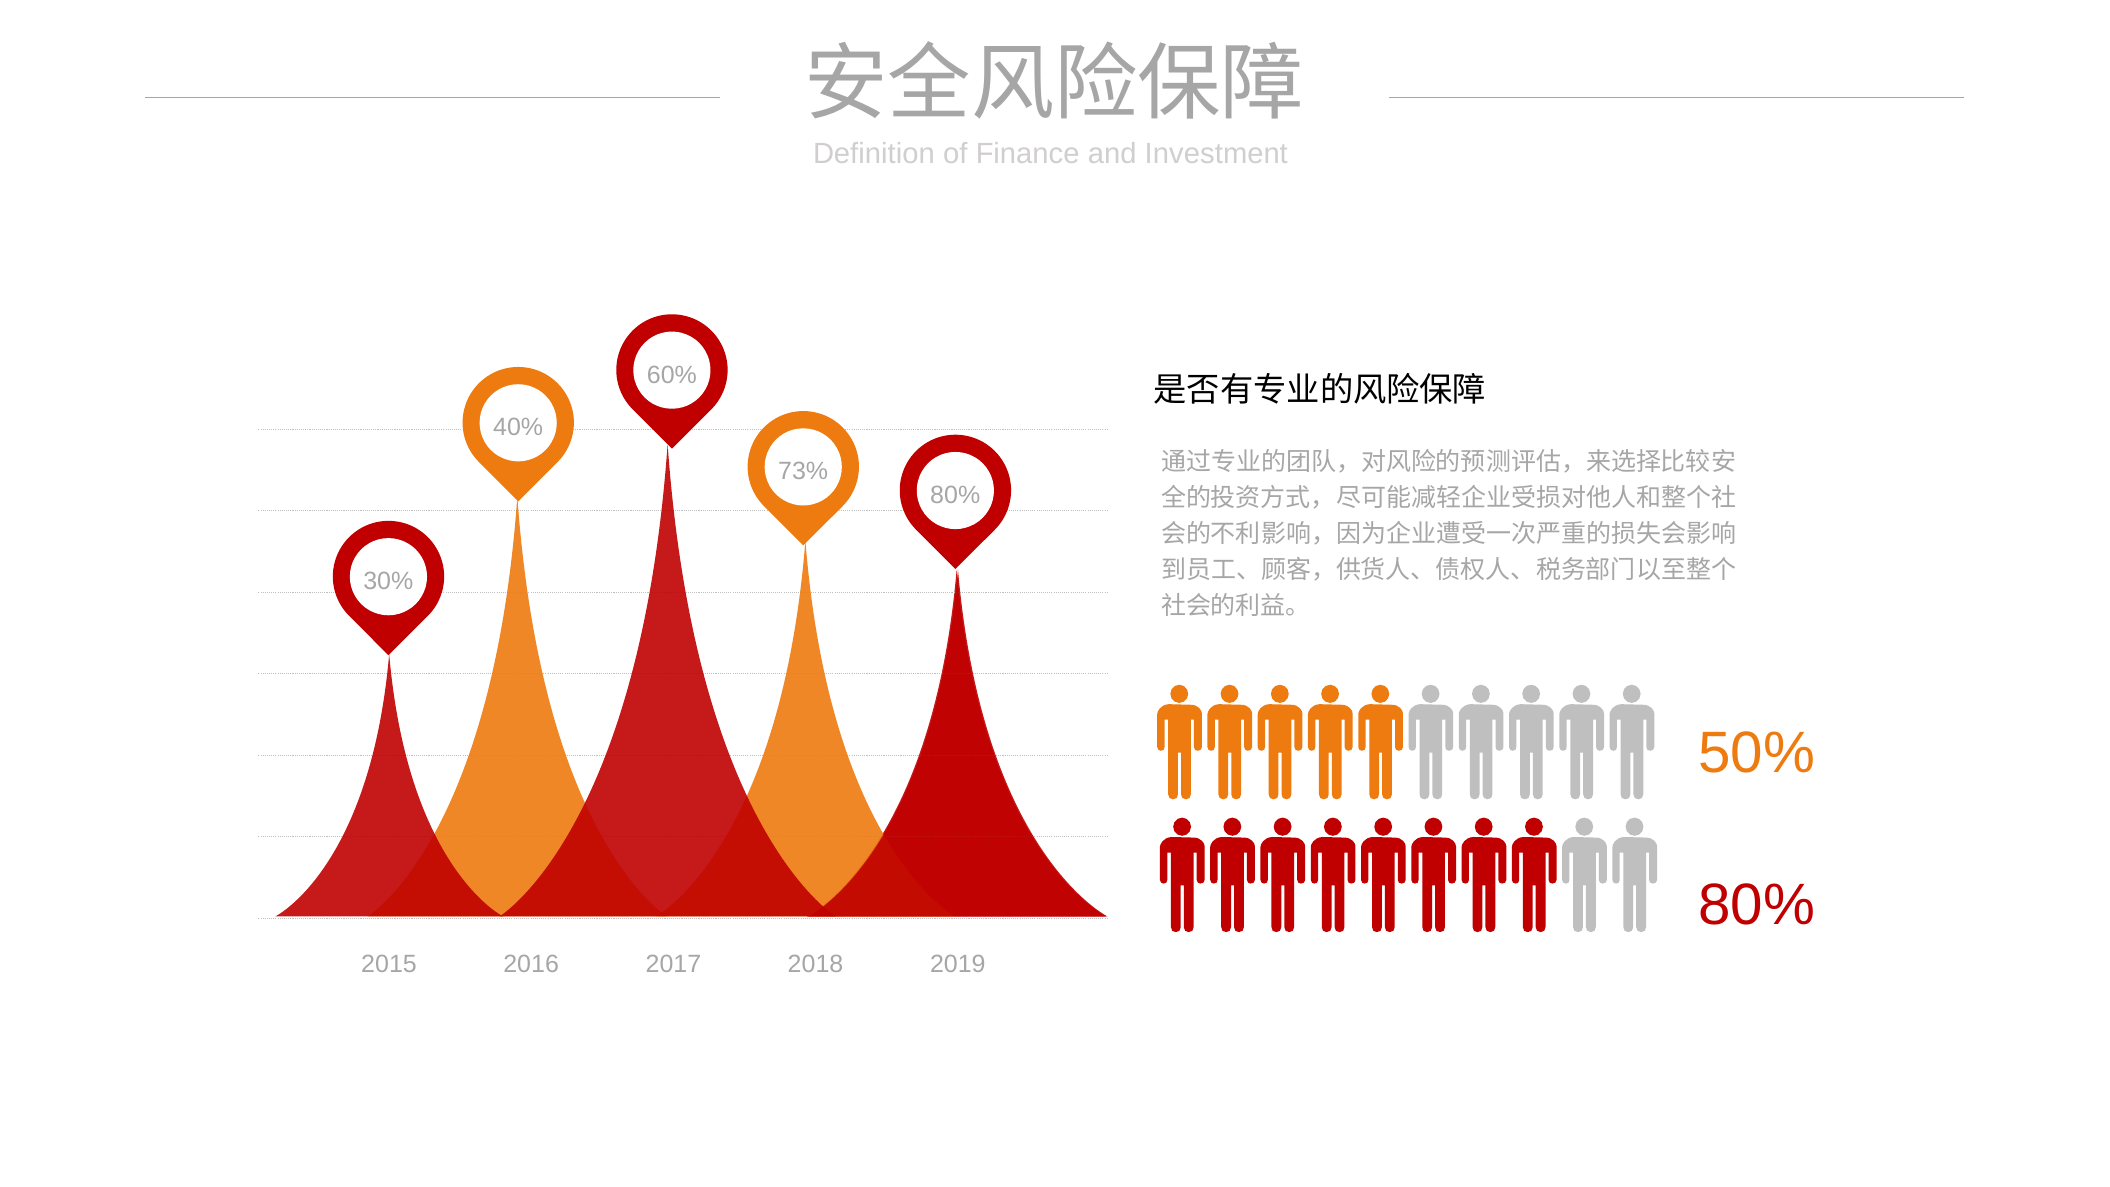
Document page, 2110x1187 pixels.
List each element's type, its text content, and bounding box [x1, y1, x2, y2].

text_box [1159, 817, 1658, 933]
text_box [462, 366, 574, 479]
text_box 安全风险保障 [730, 28, 1379, 96]
text_box 80% [1698, 852, 1816, 937]
text_box 2019 [930, 941, 986, 978]
text_box 通过专业的团队，对风险的预测评估，来选择比较安全的投资方式，尽可能减轻企业受损对他人和整个社会的不利影响，因为企业遭受一次严重的损失会影响到员工、顾客，供货人、债权人、税务部门以至整个社会的利益。 [1161, 439, 1740, 620]
text_box Definition of Finance and Investment [0, 133, 2106, 170]
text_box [899, 434, 1011, 546]
text_box 2018 [787, 941, 844, 978]
text_box 是否有专业的风险保障 [1153, 360, 1528, 409]
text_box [258, 429, 1108, 919]
text_box 2016 [503, 941, 560, 978]
text_box 2017 [645, 941, 702, 978]
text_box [332, 520, 445, 633]
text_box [616, 314, 728, 426]
text_box 50% [1698, 700, 1816, 785]
text_box 安全风险保障 [730, 98, 1379, 129]
text_box 2015 [361, 941, 418, 978]
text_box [1157, 684, 1655, 800]
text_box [747, 410, 859, 523]
